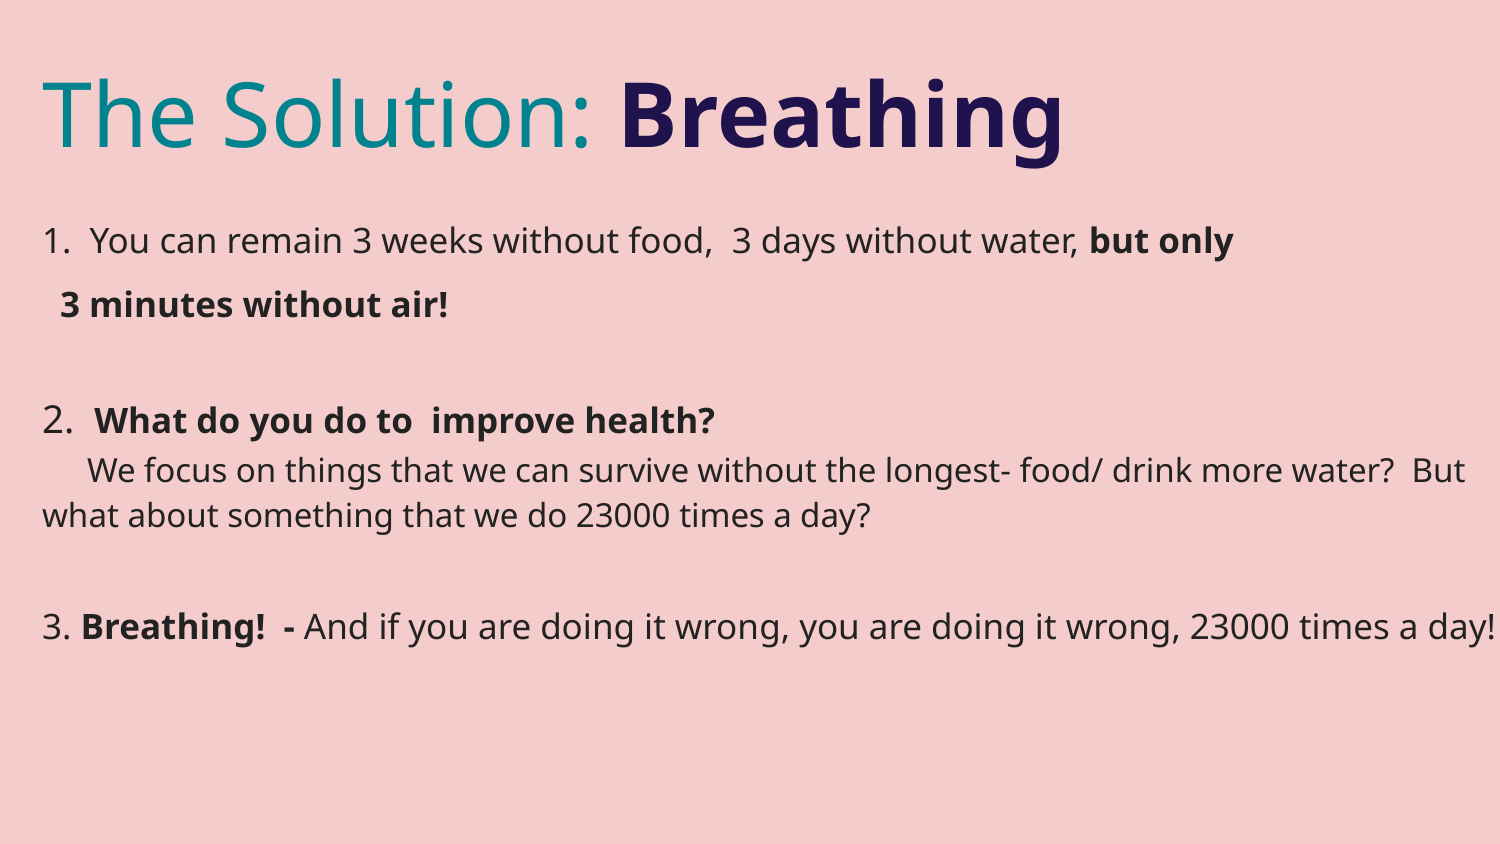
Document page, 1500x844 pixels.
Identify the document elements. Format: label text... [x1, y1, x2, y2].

title The Solution: Breathing 1. You can remain 3 weeks without food, 3 days without water, but only 3 minutes without air! 2. What do you do to improve health? We focus on things that we can survive without the longest- food/ drink more water? But what about something that we do 23000 times a day? 3. Breathing! - And if you are doing it wrong, you are doing it wrong, 23000 times a day! [27, 36, 1500, 760]
